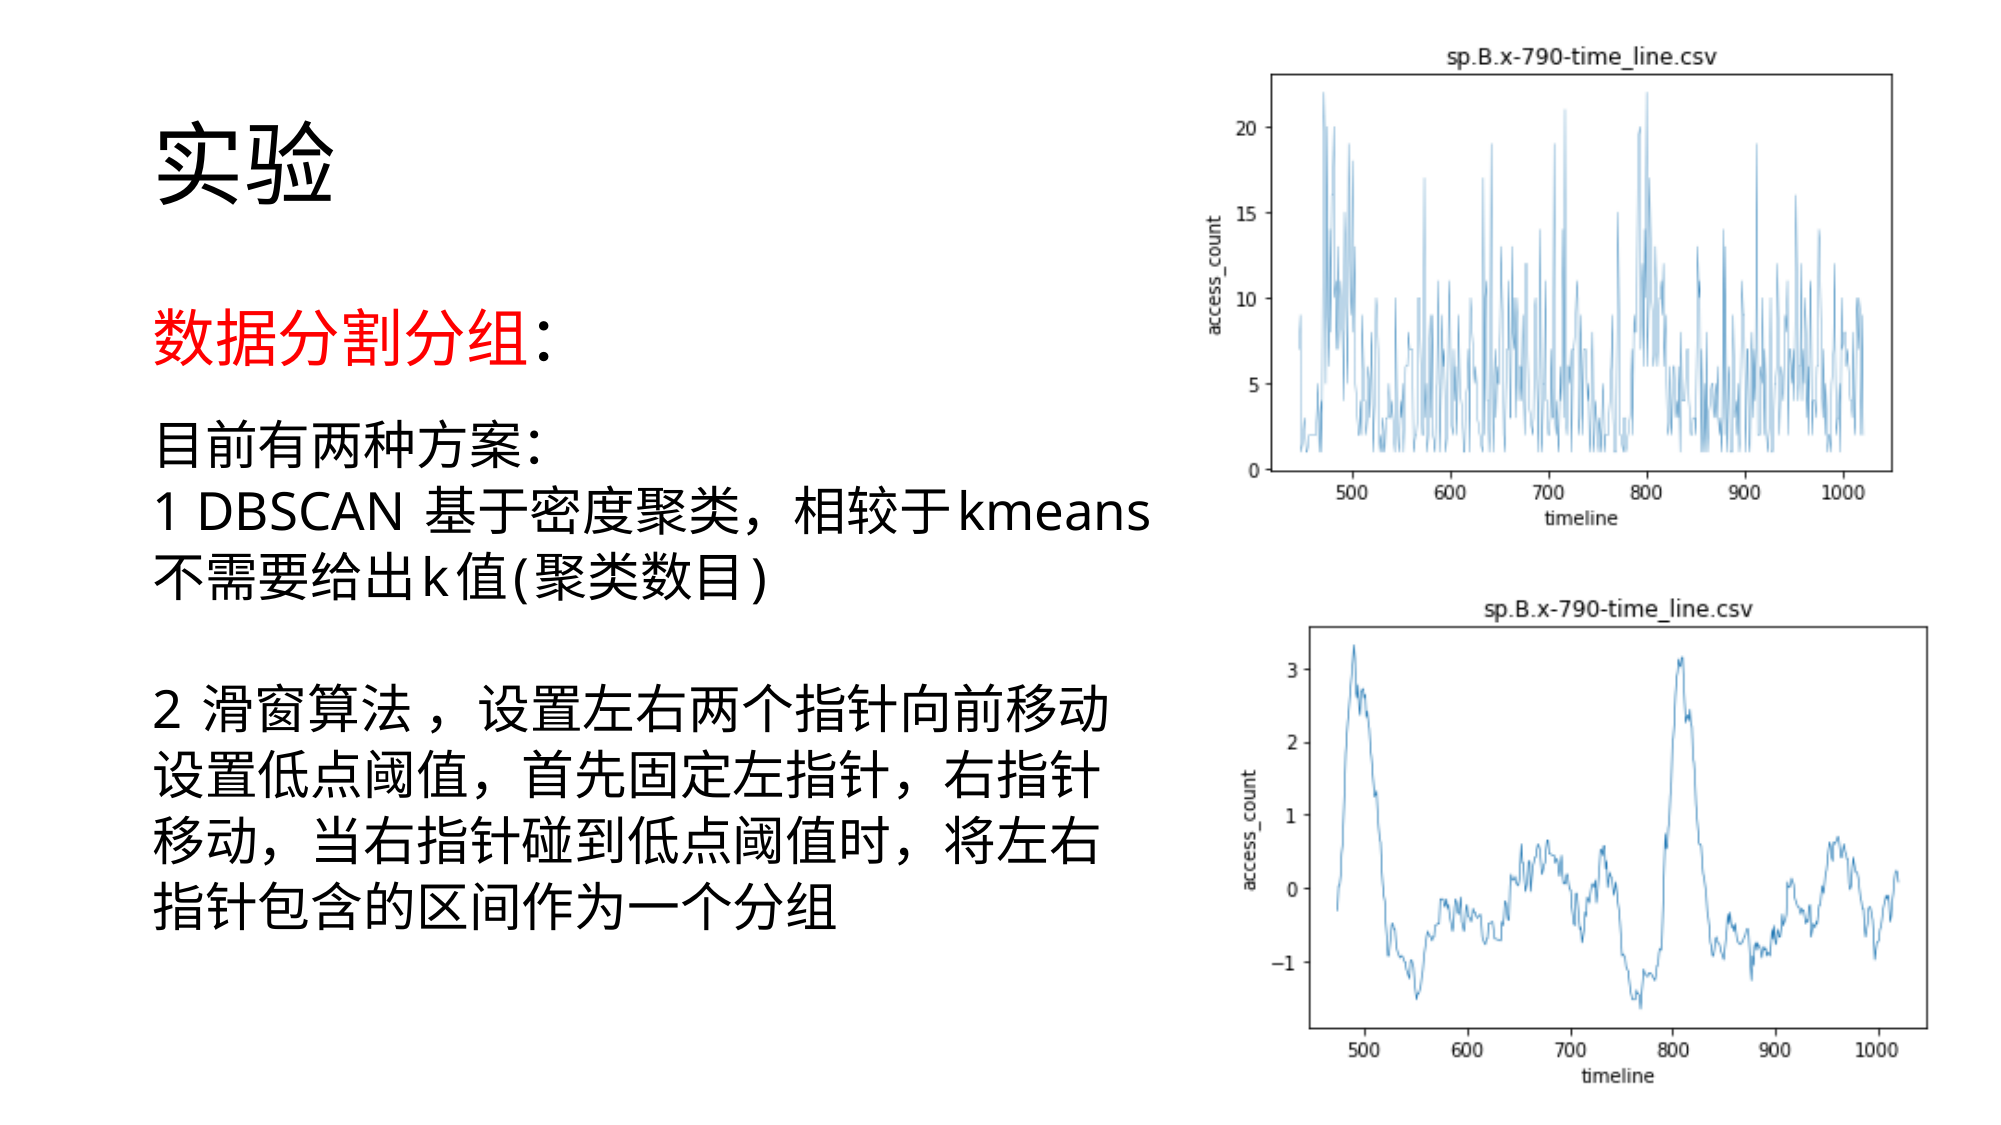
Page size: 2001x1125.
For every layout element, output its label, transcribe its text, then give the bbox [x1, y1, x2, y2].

picture [1229, 586, 1945, 1098]
list 数据分割分组： 目前有两种方案： 1 ﻿DBSCAN 基于密度聚类，相较于kmeans 不需要给出k值(聚类数目) 2 滑窗算法 ，设置左右两个指针向前移动 设置低点阈值，首先固定左指针，右指针 移动，当右指针碰到低点阈值时，将左右 指针包含的区间作为一个分组 [137, 299, 1863, 1014]
picture [1195, 34, 1910, 541]
title 实验 [137, 59, 1195, 278]
